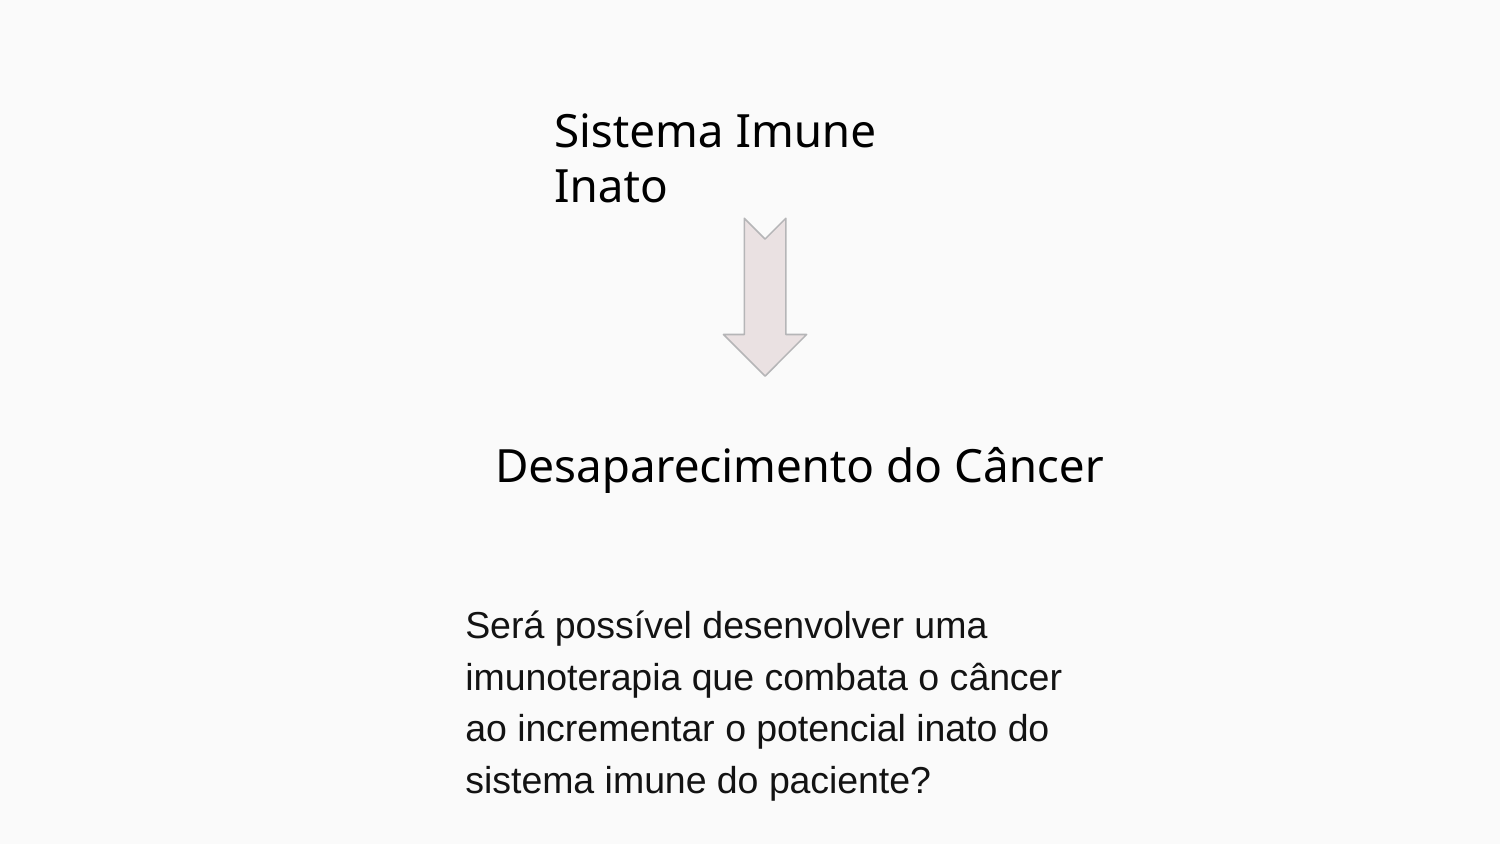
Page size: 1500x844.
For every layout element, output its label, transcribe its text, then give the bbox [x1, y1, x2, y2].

text_box Desaparecimento do Câncer [480, 421, 1126, 507]
text_box Sistema Imune Inato [539, 86, 991, 227]
text_box [723, 227, 807, 377]
list Será possível desenvolver uma imunoterapia que combata o câncer ao incrementar o potencial inato do sistema imune do paciente? [465, 593, 1065, 789]
